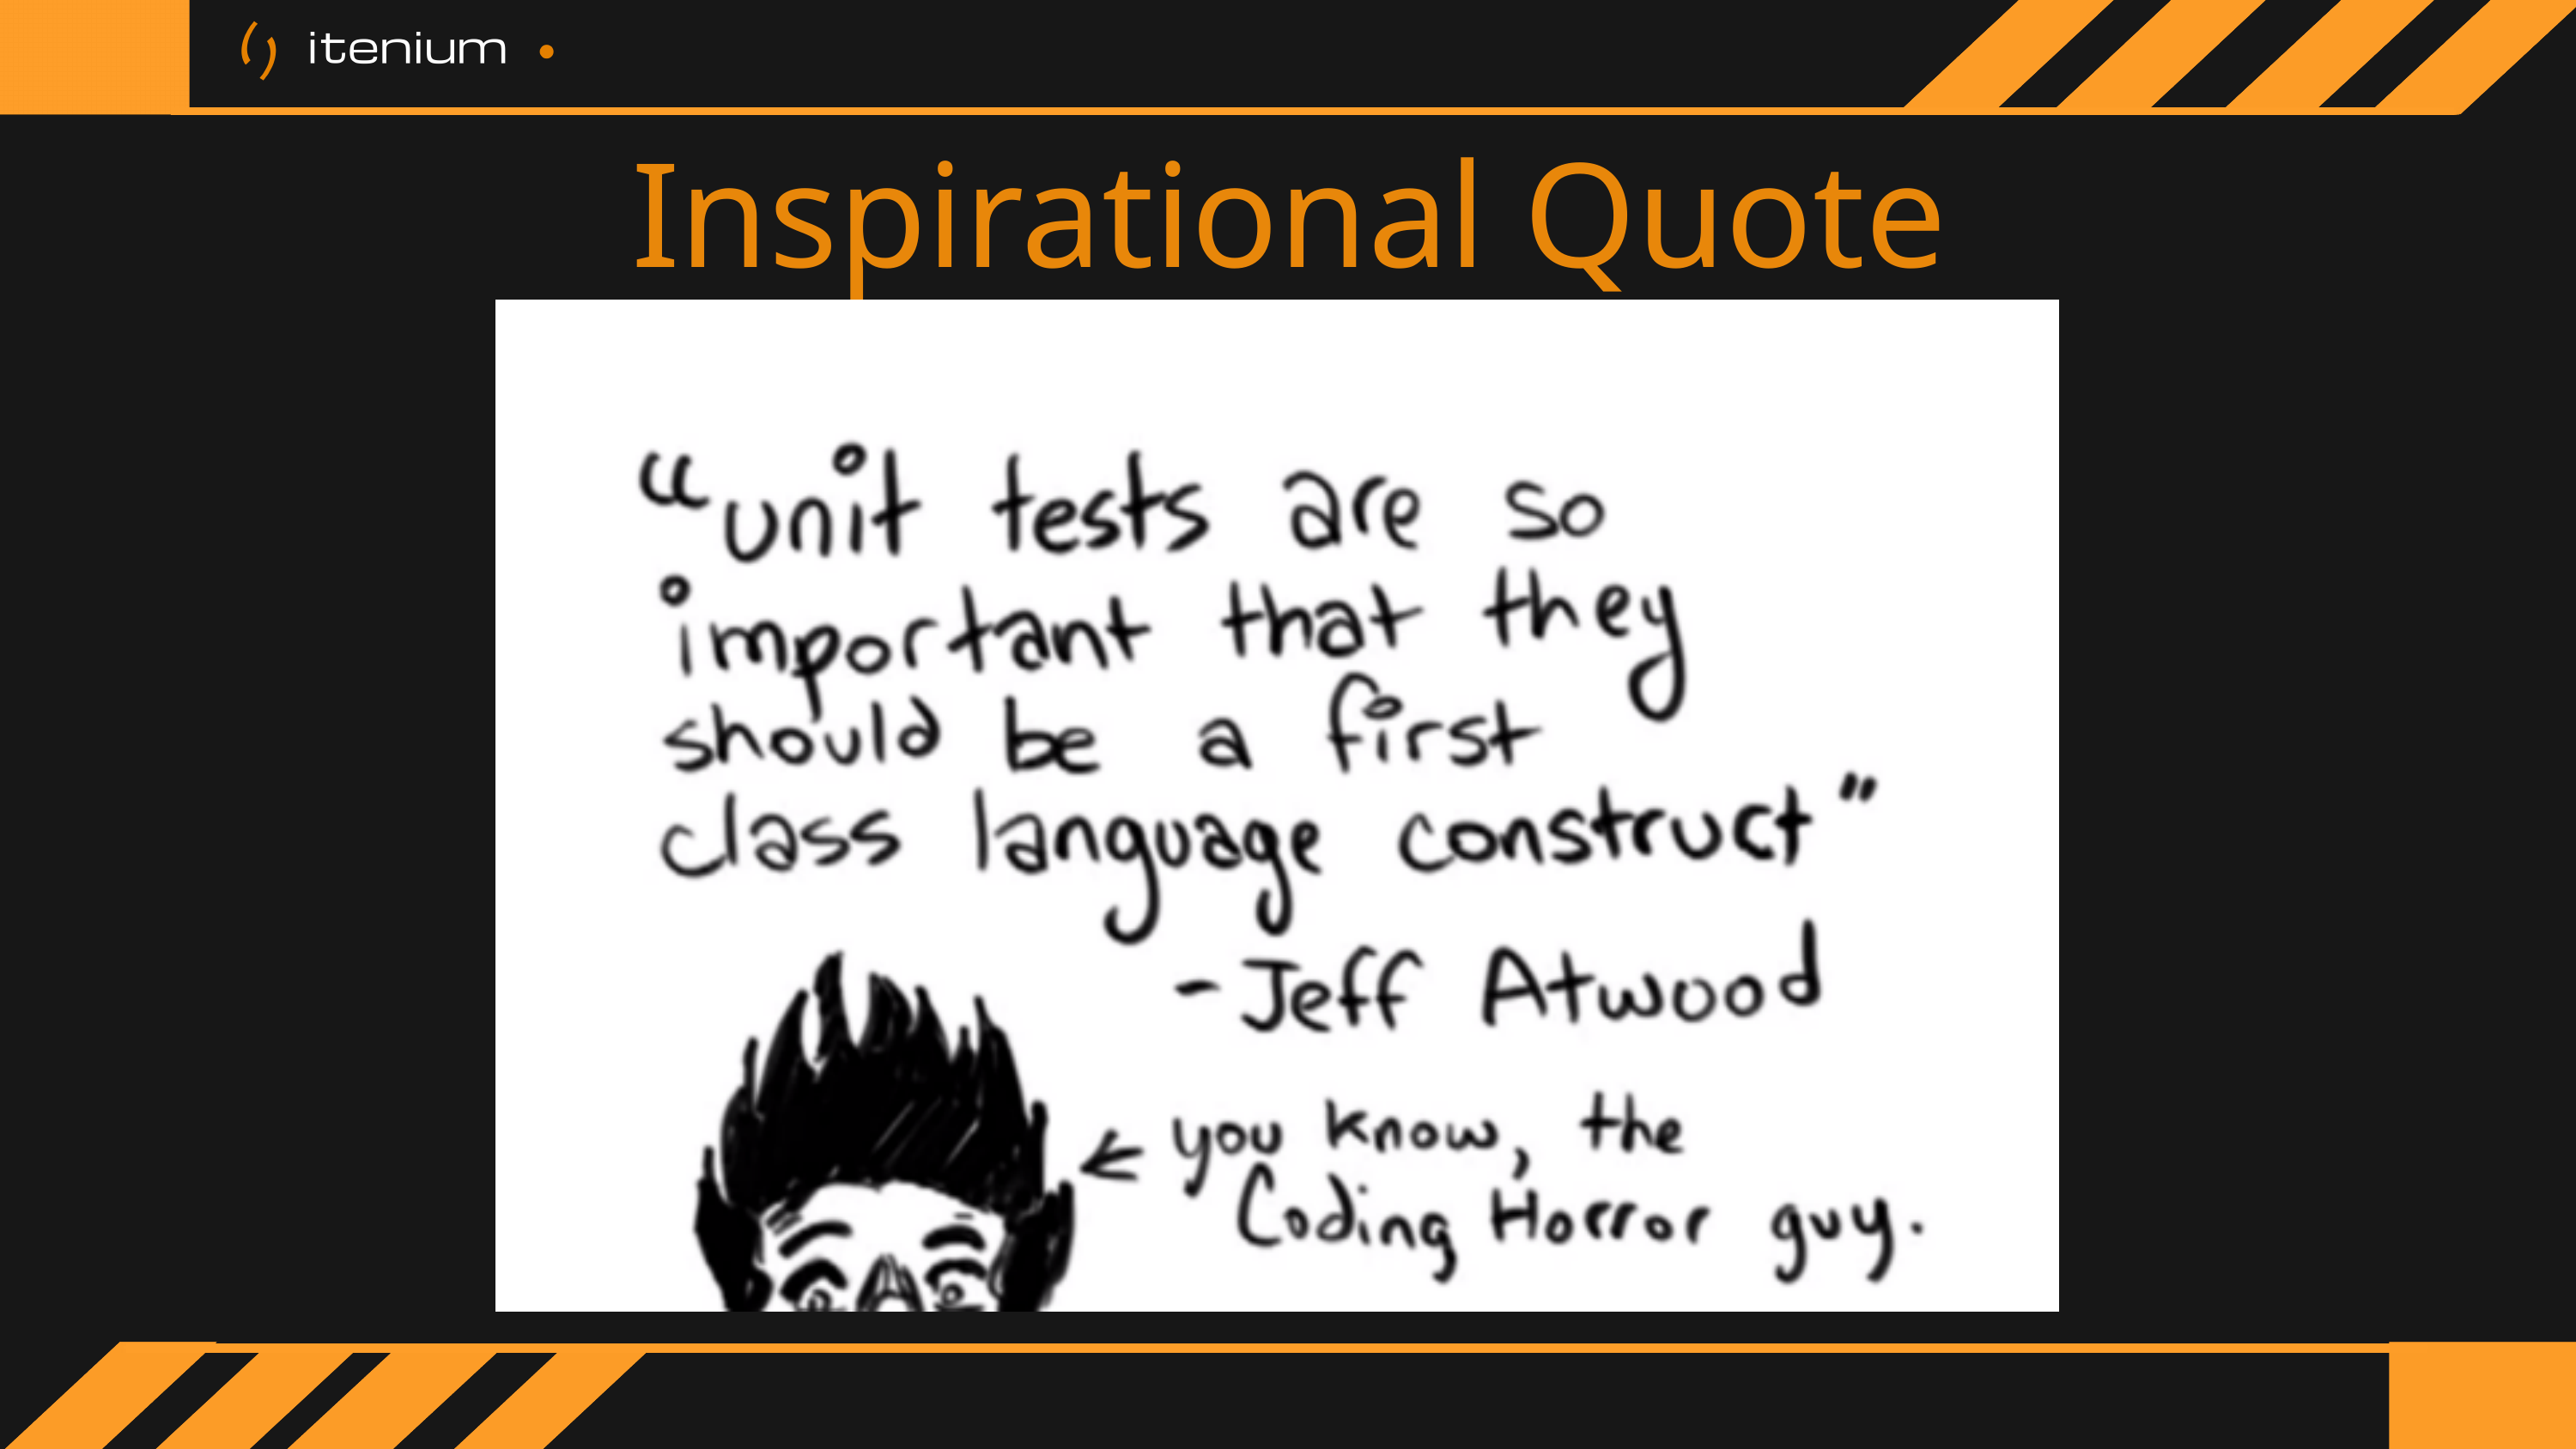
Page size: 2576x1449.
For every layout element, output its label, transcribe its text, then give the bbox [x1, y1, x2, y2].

picture [0, 1342, 2576, 1449]
picture [495, 299, 2059, 1313]
picture [221, 2, 576, 99]
text_box Inspirational Quote [3, 123, 2576, 297]
picture [0, 0, 2576, 116]
